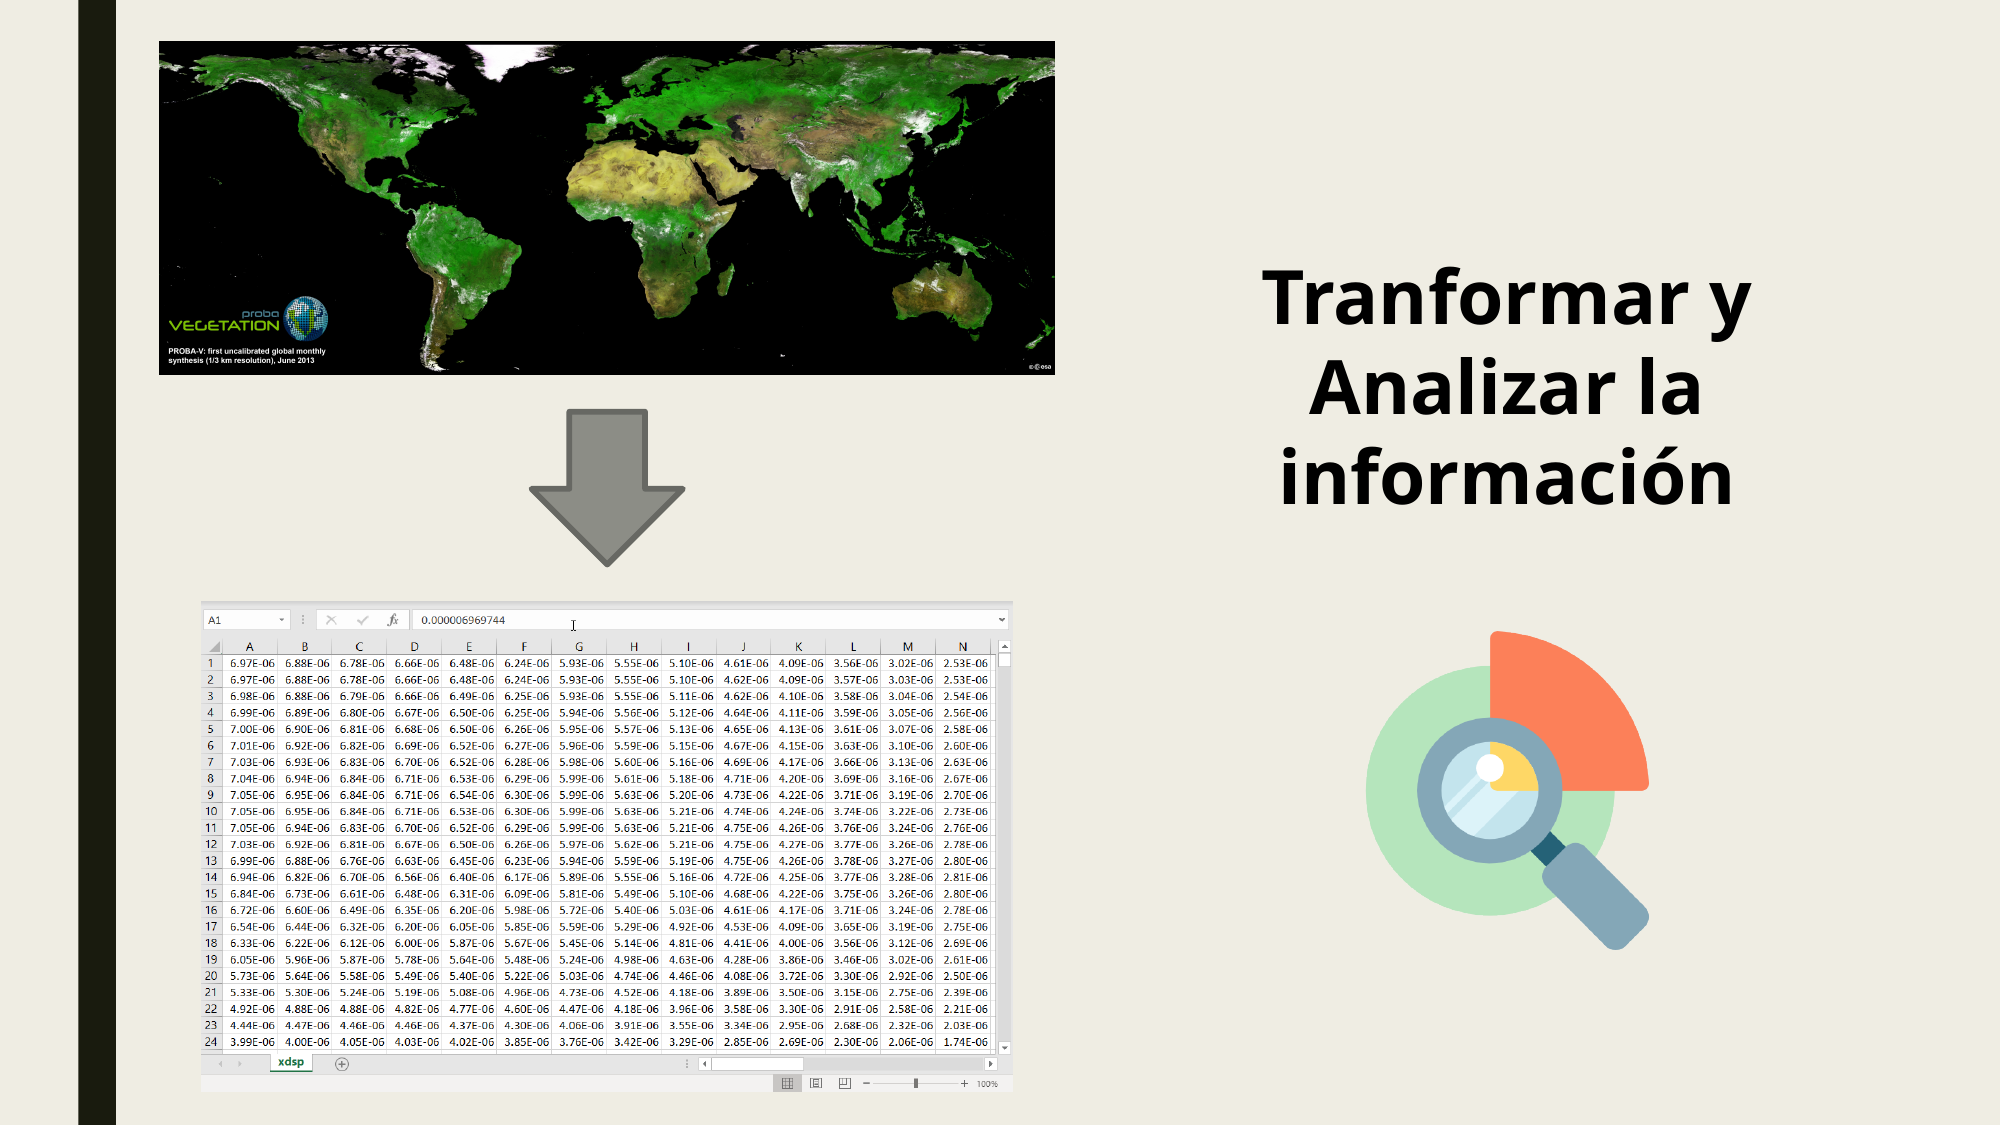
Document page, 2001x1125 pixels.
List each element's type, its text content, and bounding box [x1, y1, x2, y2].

text_box Tranformar y Analizar la información [1189, 241, 1825, 527]
text_box [528, 408, 686, 568]
picture [201, 601, 1013, 1092]
picture [1348, 631, 1666, 950]
picture [159, 41, 1055, 375]
